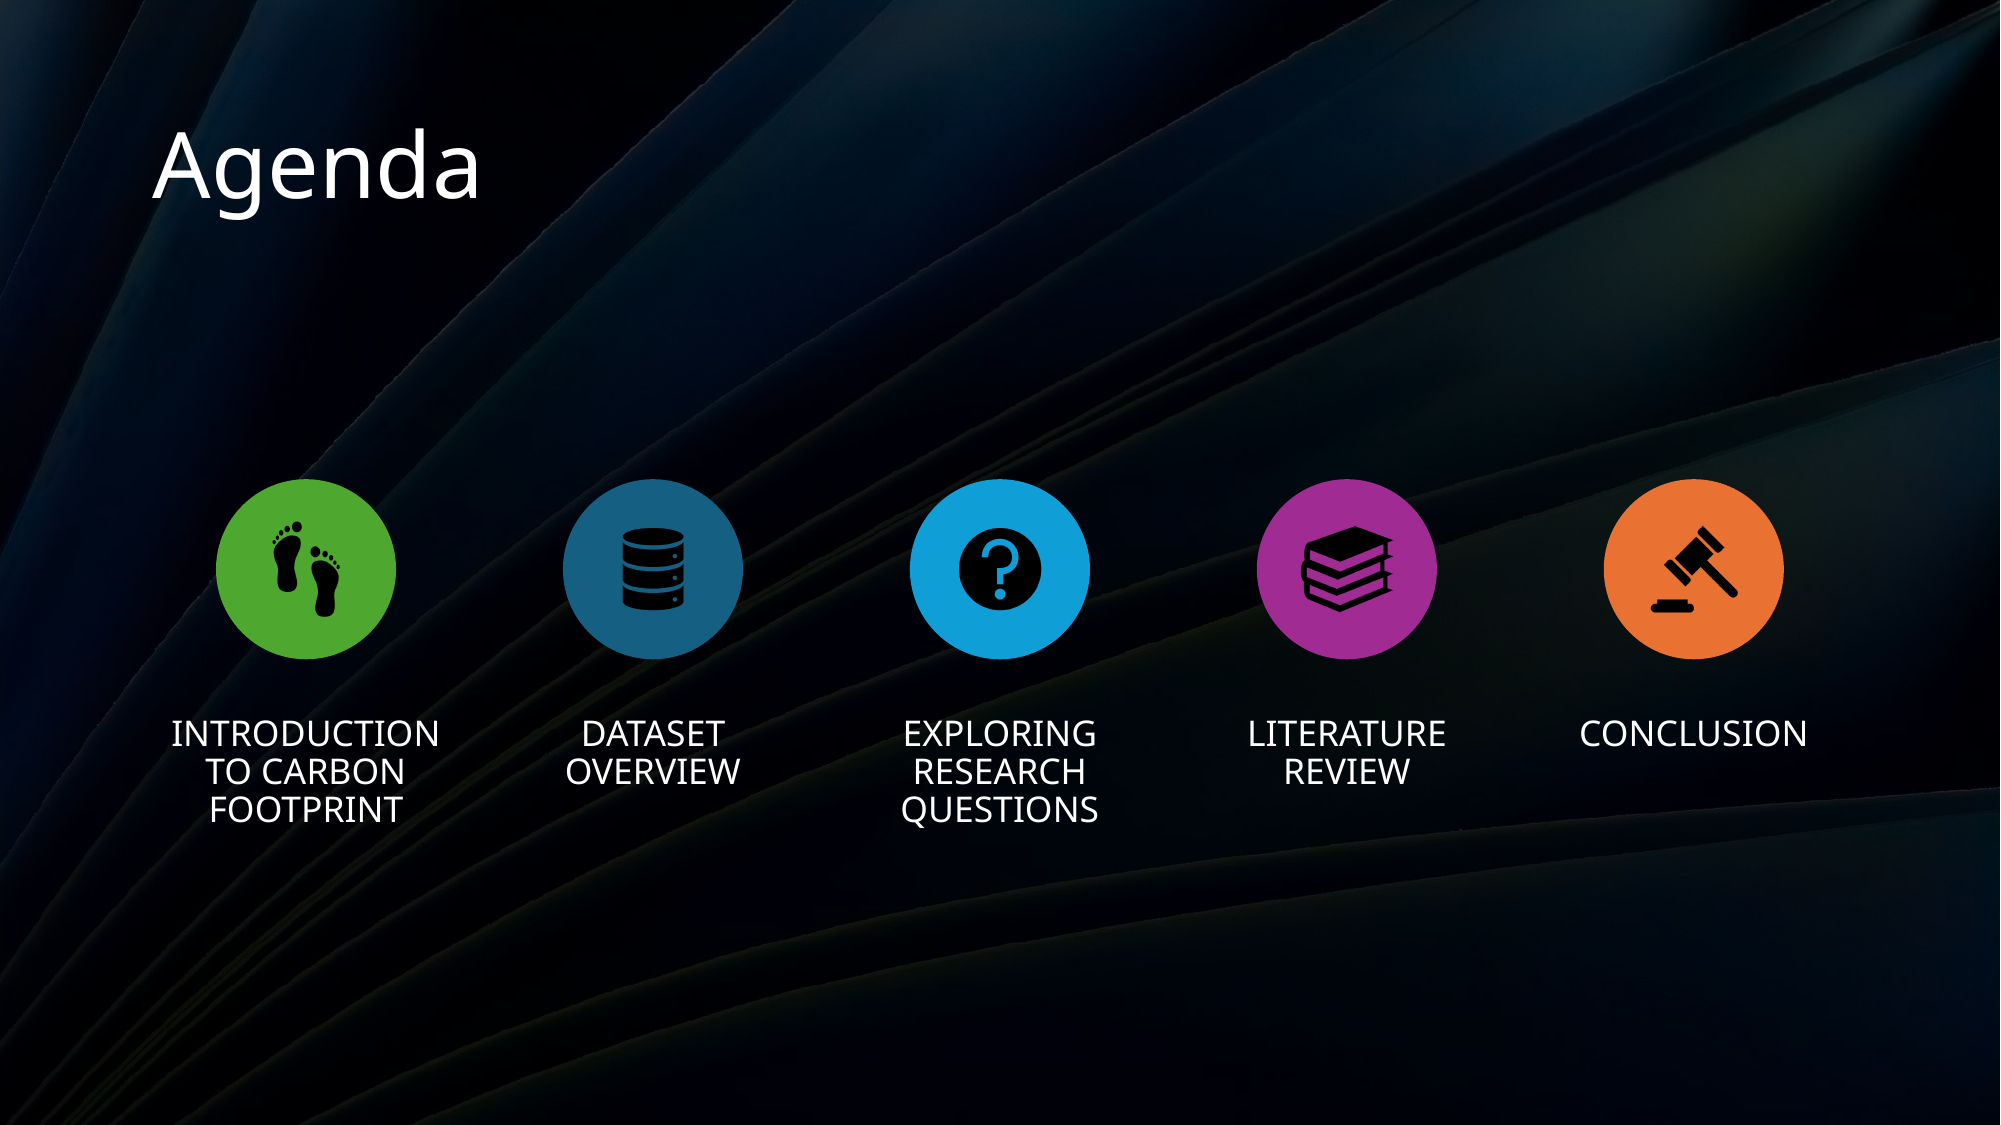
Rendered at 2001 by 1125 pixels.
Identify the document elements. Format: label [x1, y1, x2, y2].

list [136, 298, 1863, 1014]
picture [0, 0, 2000, 1125]
